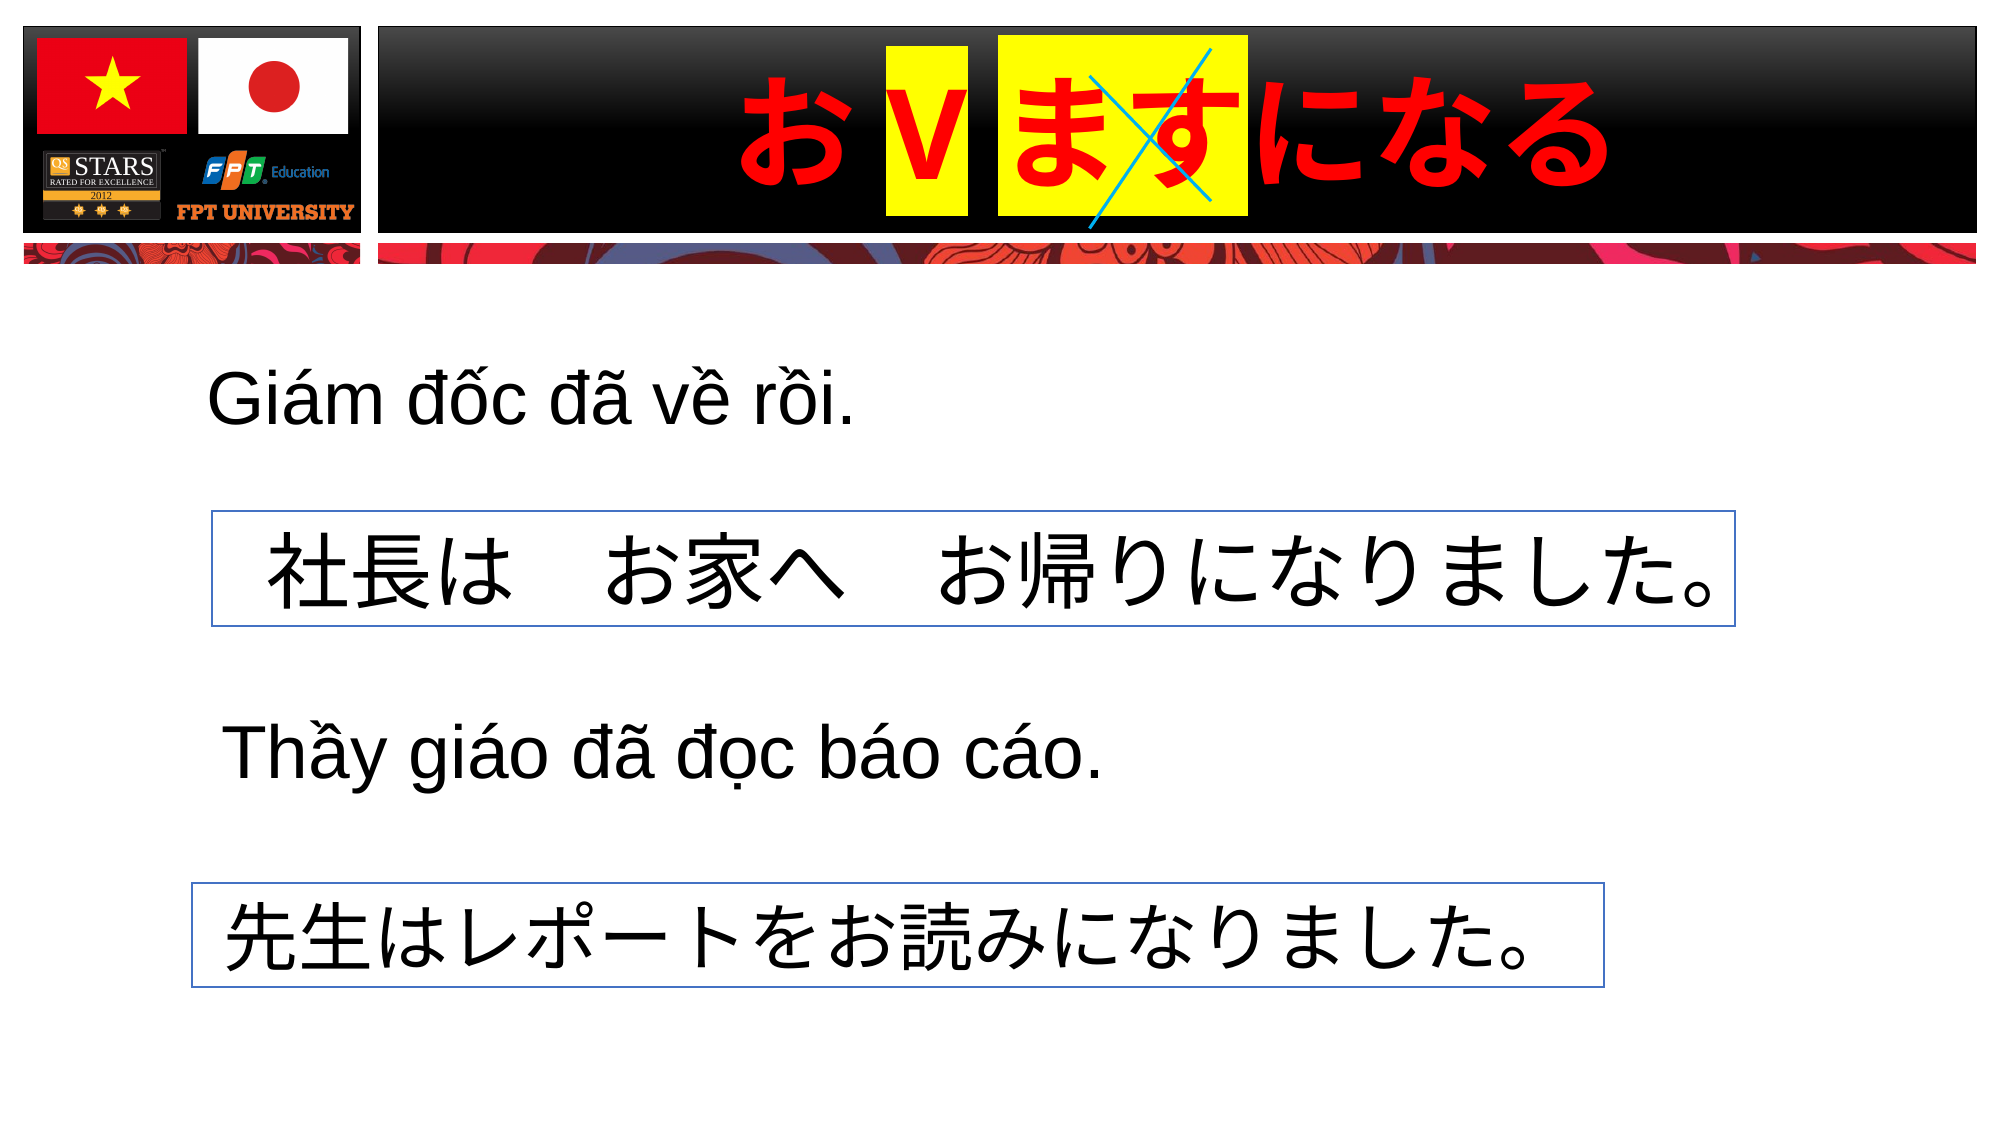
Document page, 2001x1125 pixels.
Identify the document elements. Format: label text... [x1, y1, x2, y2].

picture [378, 243, 1977, 264]
text_box Thầy giáo đã đọc báo cáo. [206, 696, 1177, 801]
picture [23, 243, 361, 264]
text_box おVますになる [378, 26, 1977, 233]
text_box [23, 26, 361, 233]
picture [36, 136, 361, 233]
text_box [1089, 48, 1212, 229]
text_box 社長は お家へ お帰りになりました。 [211, 510, 1736, 627]
picture [198, 38, 349, 134]
text_box 先生はレポートをお読みになりました。 [191, 882, 1605, 988]
picture [37, 38, 187, 134]
text_box Giám đốc đã về rồi. [192, 342, 1000, 448]
